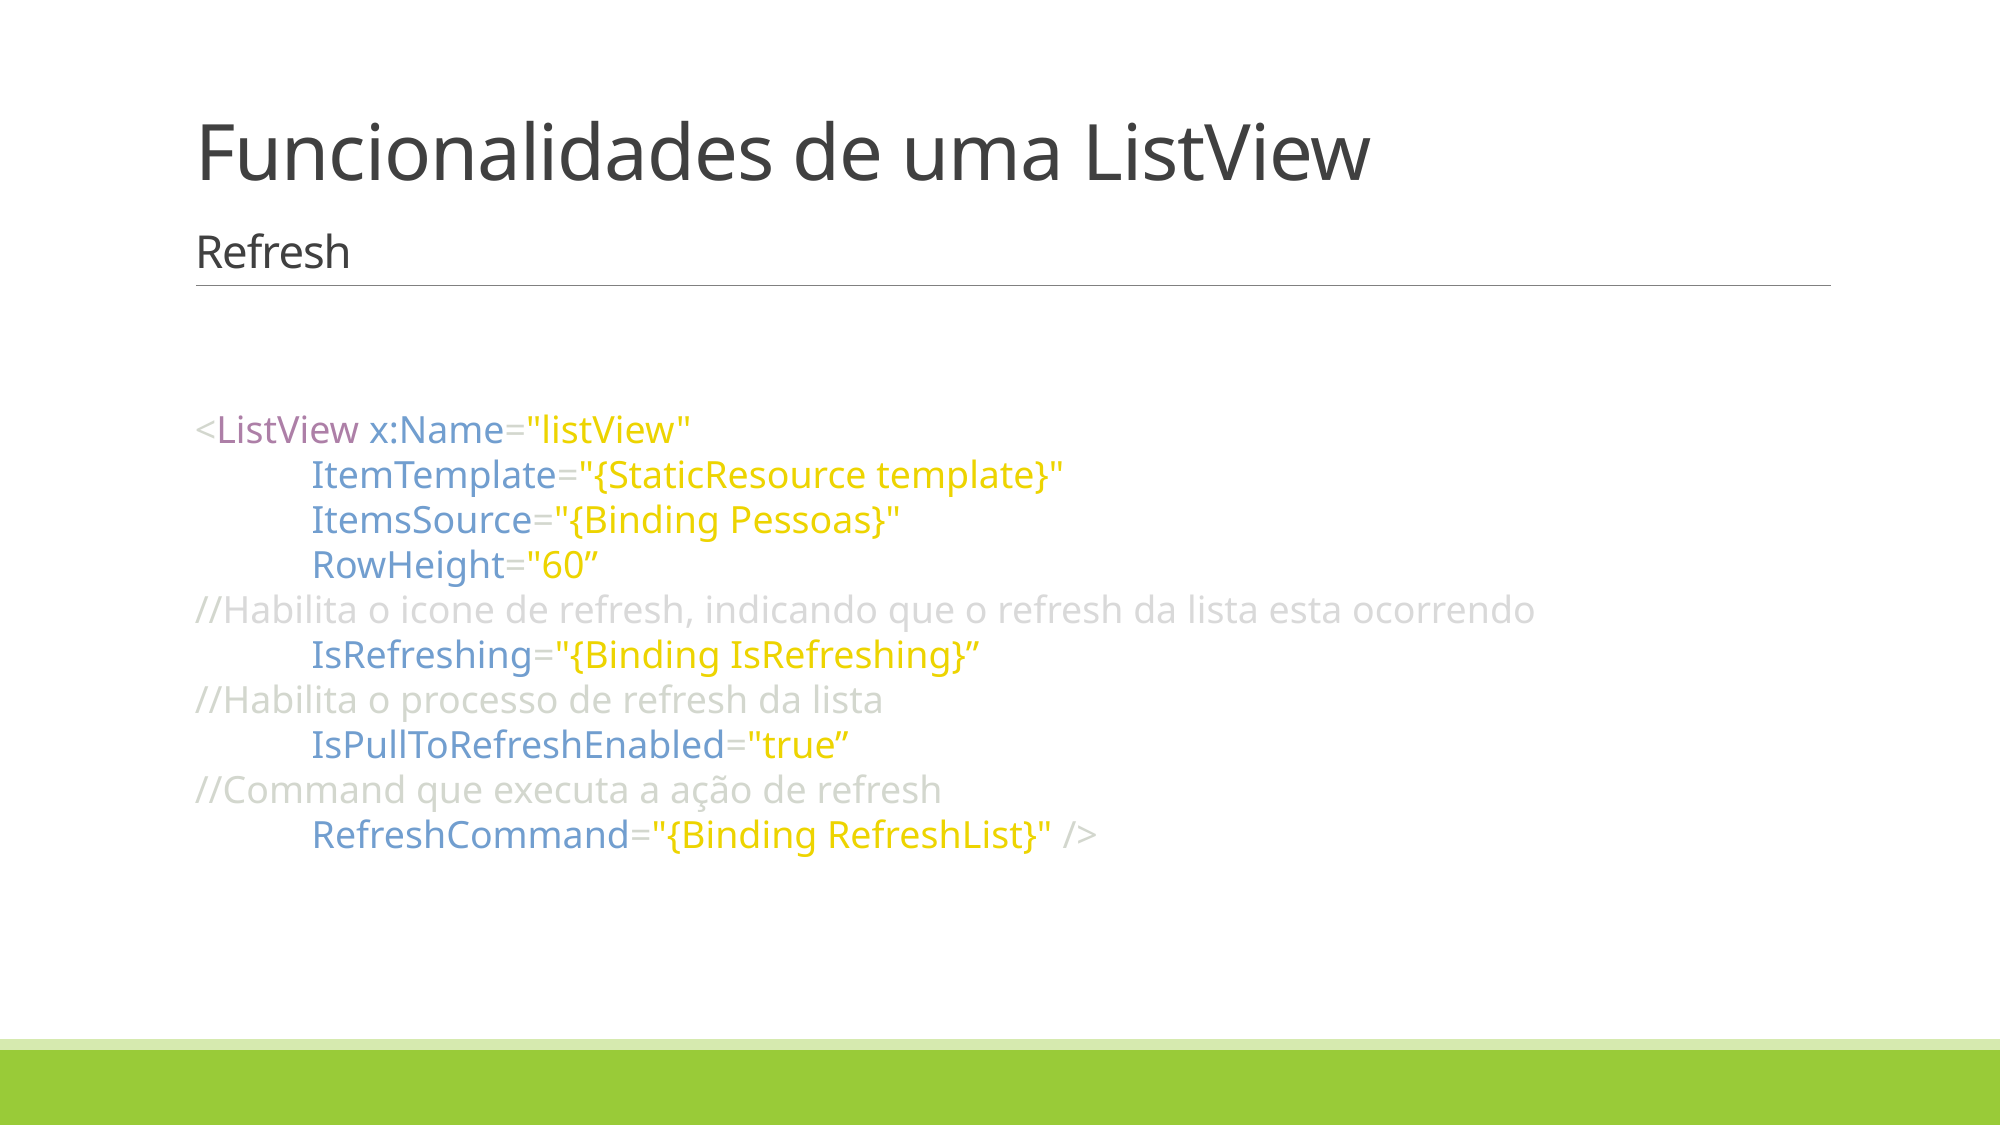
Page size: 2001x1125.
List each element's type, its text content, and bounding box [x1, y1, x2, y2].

text_box <ListView x:Name="listView" ItemTemplate="{StaticResource template}" ItemsSource="{Binding Pessoas}" RowHeight="60” //Habilita o icone de refresh, indicando que o refresh da lista esta ocorrendo IsRefreshing="{Binding IsRefreshing}” //Habilita o processo de refresh da lista IsPullToRefreshEnabled="true” //Command que executa a ação de refresh RefreshCommand="{Binding RefreshList}" /> [179, 308, 1830, 954]
title Funcionalidades de uma ListView Refresh [180, 47, 1830, 285]
